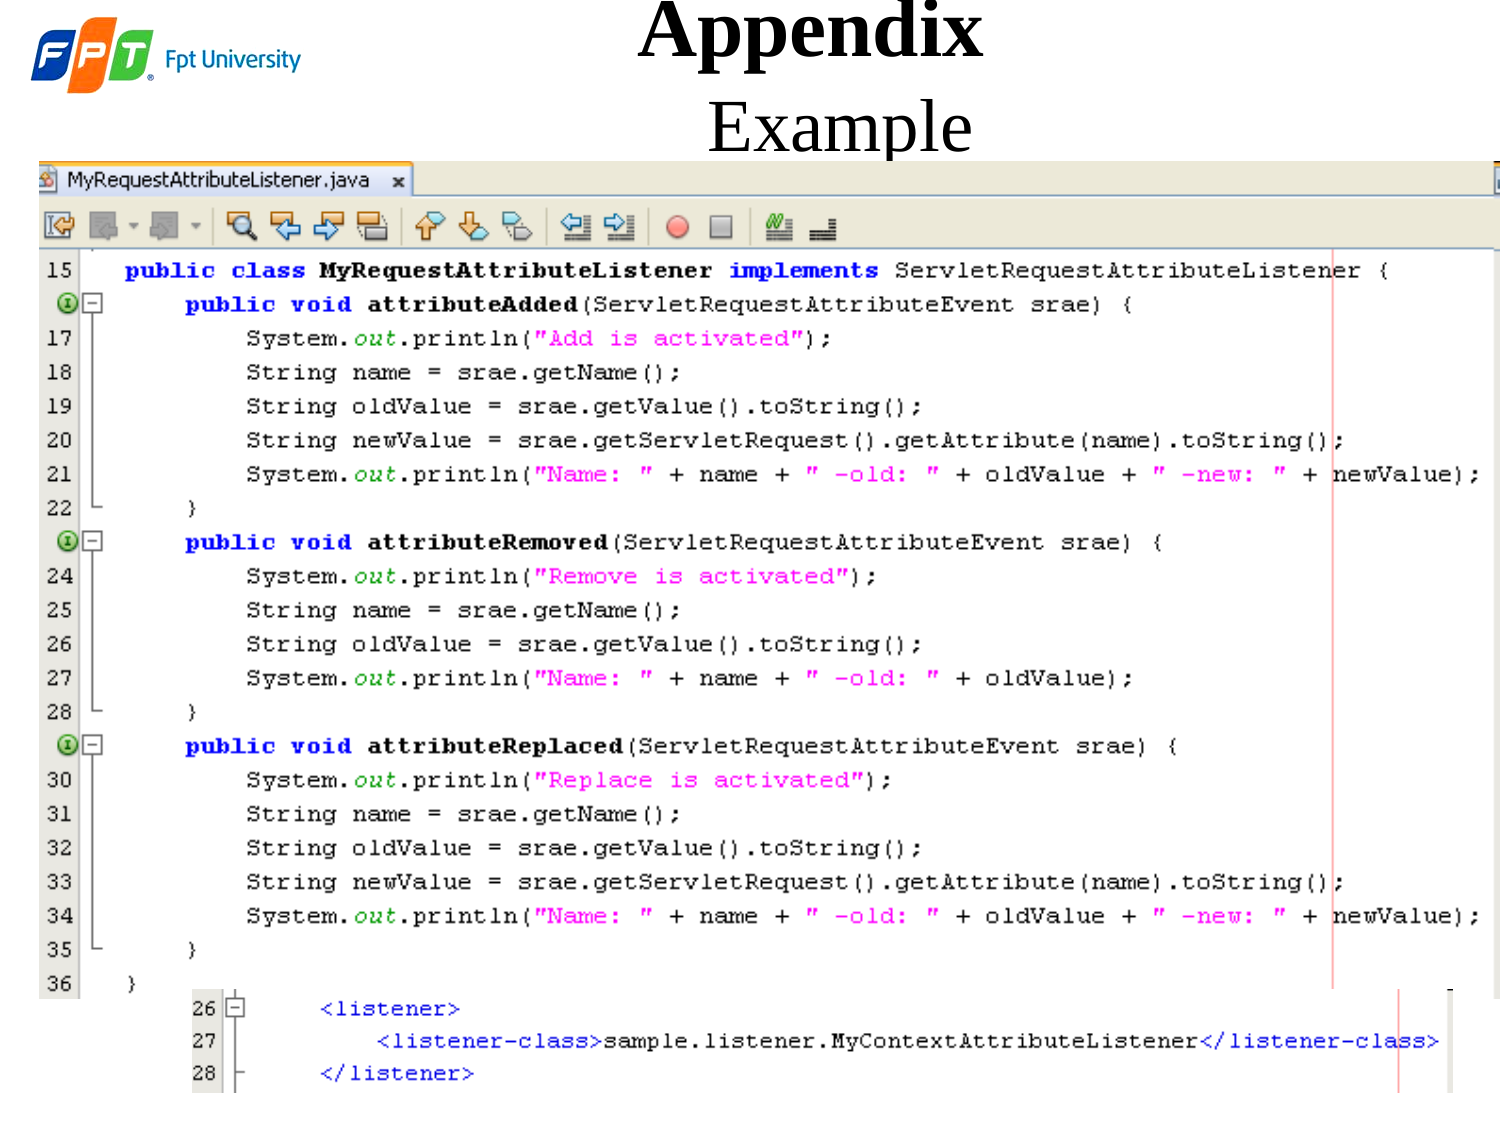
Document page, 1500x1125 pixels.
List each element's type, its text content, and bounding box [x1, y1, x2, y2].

picture [0, 0, 150, 122]
picture [39, 161, 1500, 1093]
title Appendix Example [150, 0, 1500, 158]
